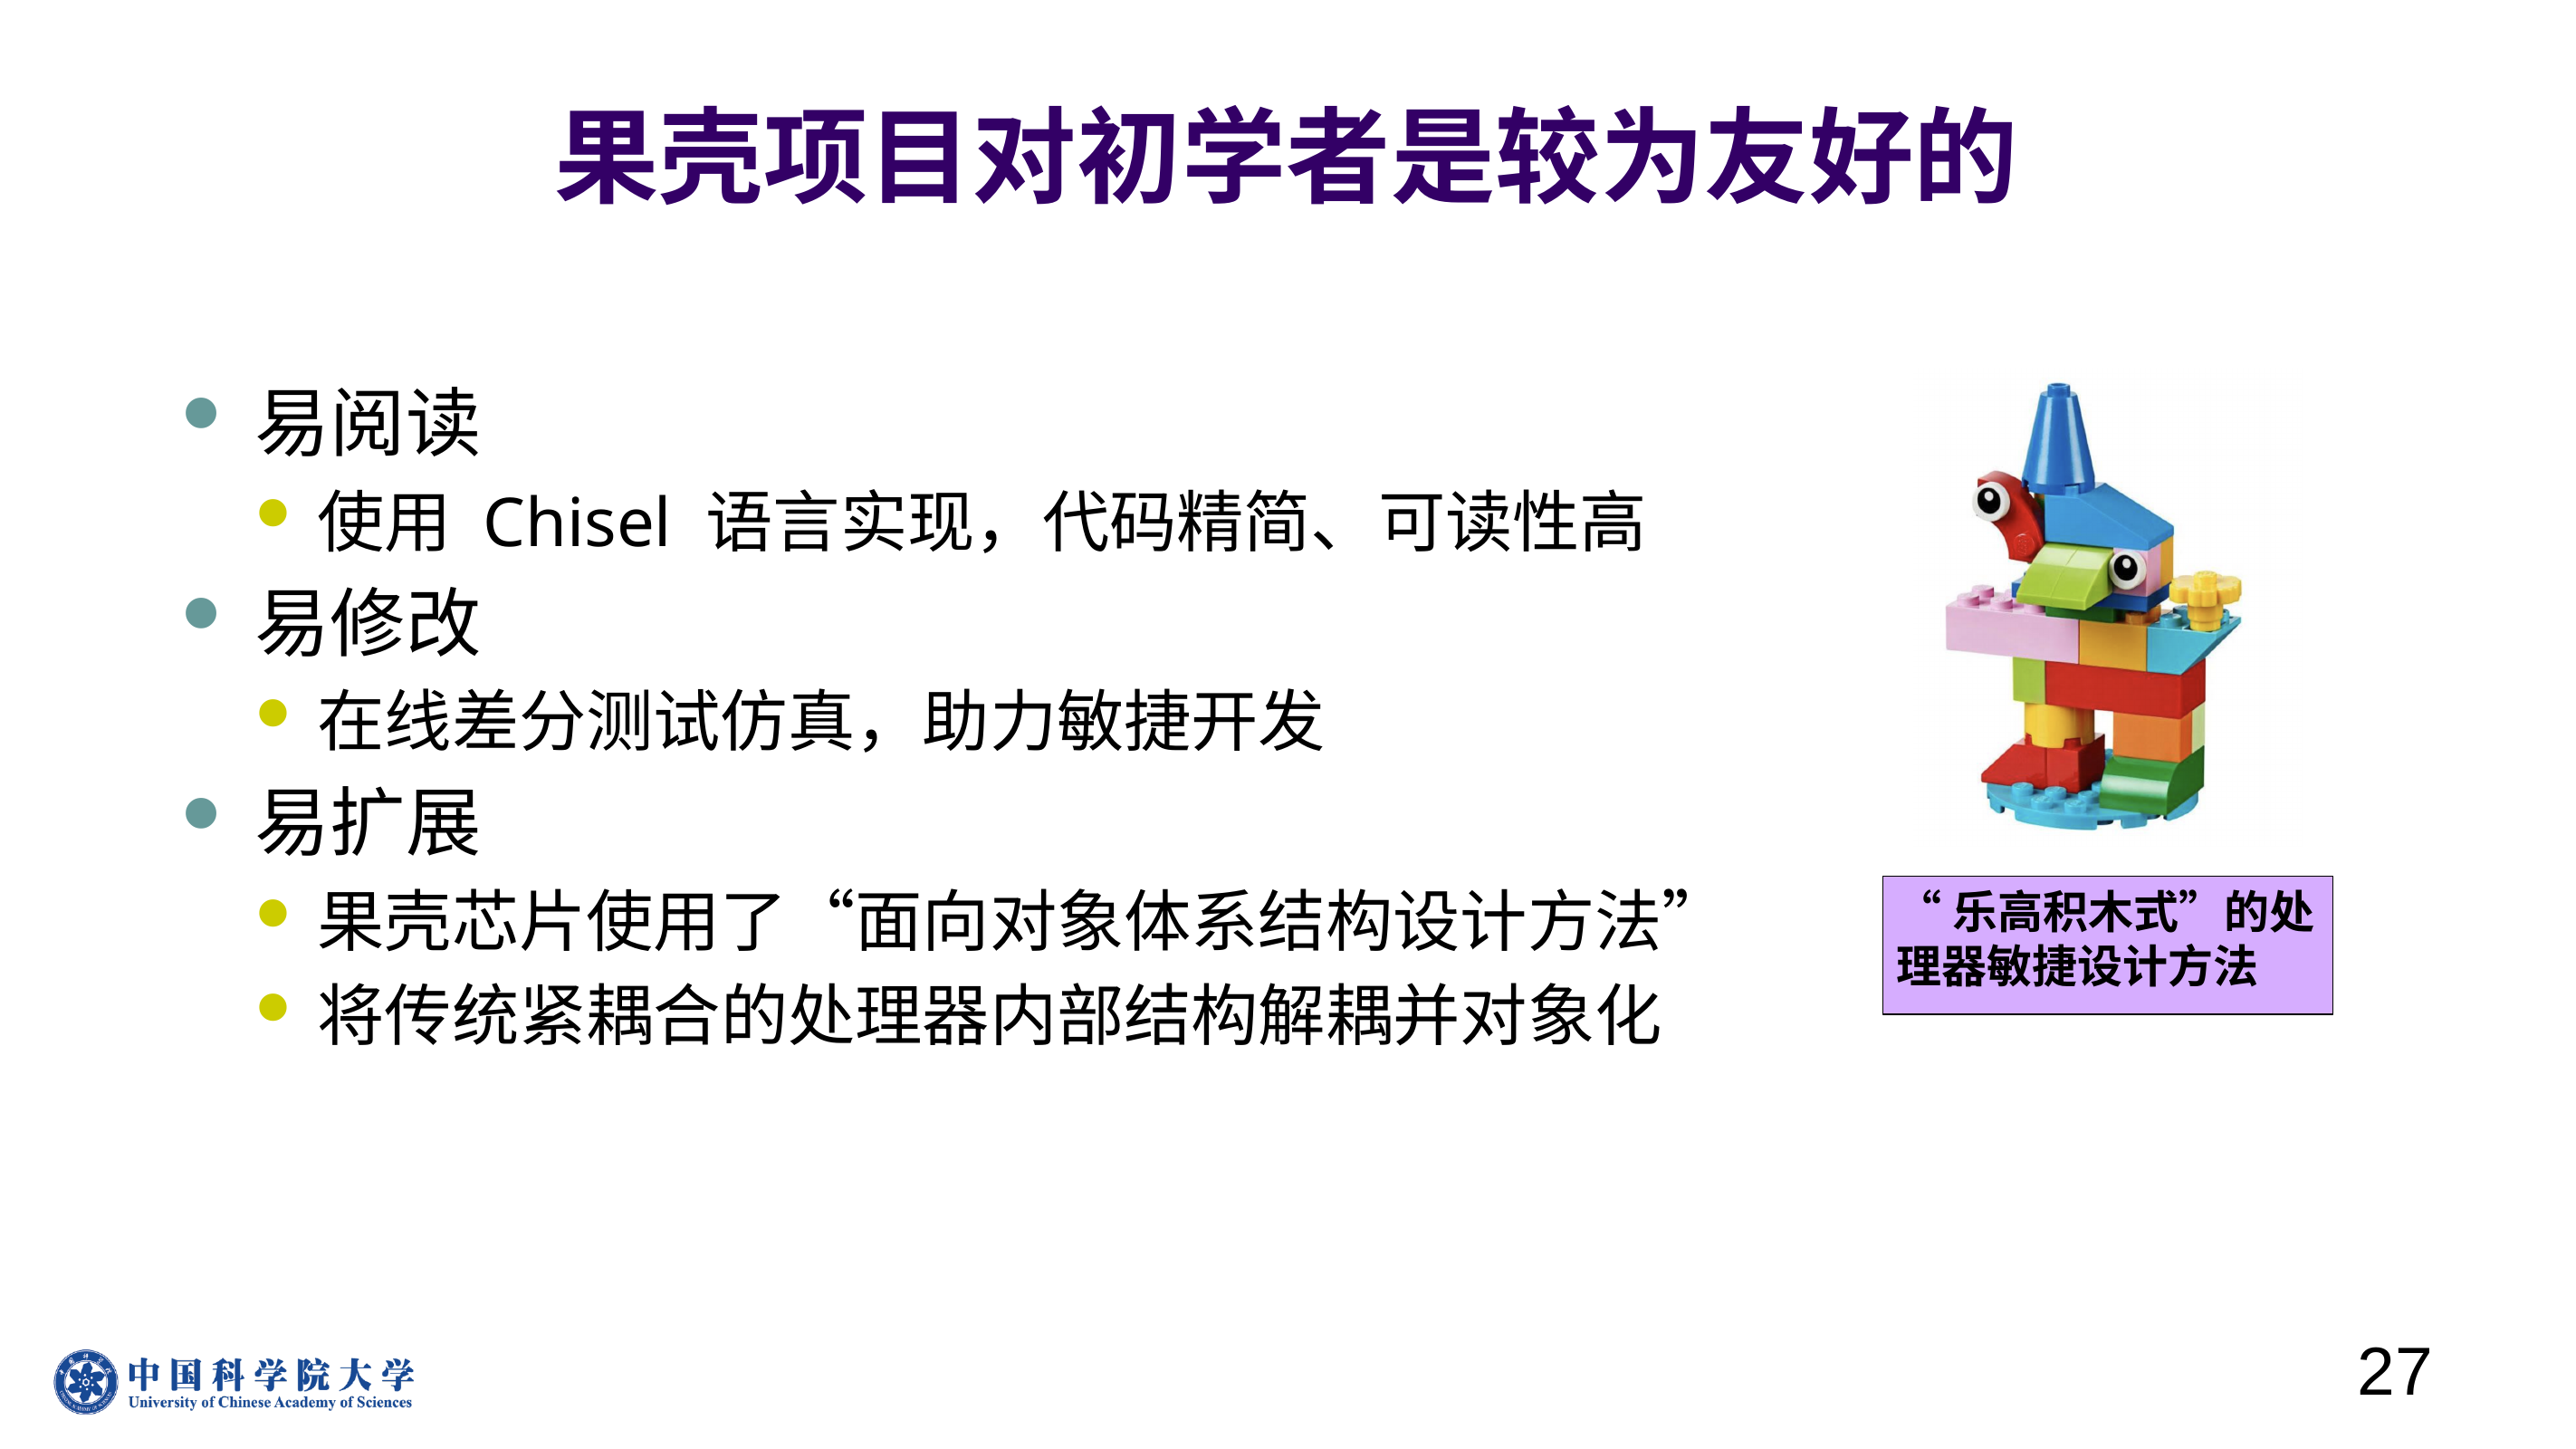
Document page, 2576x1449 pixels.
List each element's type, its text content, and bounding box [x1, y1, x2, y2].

text_box “乐高积木式”的处理器敏捷设计方法 [1882, 876, 2333, 1015]
slide_number 27 [1845, 1319, 2447, 1417]
picture [1912, 368, 2303, 848]
title 果壳项目对初学者是较为友好的 [129, 25, 2444, 223]
text_box 易阅读 使用 Chisel 语言实现，代码精简、可读性高 易修改 在线差分测试仿真，助力敏捷开发 易扩展 果壳芯片使用了“面向对象体系结构设计方法” 将传统紧耦合的处理器内部结构解耦并对象化 [95, 368, 1765, 1195]
picture [53, 1349, 414, 1415]
